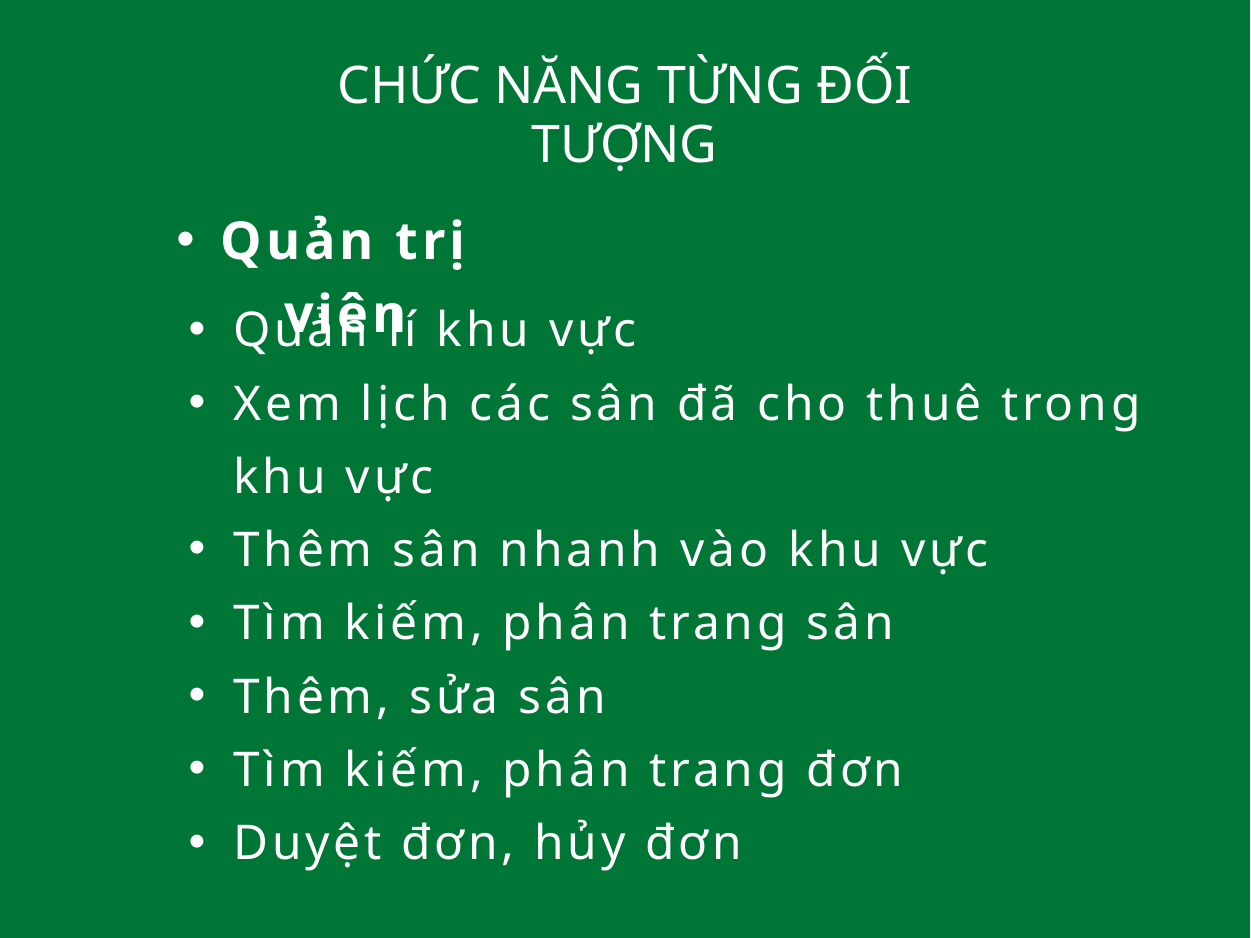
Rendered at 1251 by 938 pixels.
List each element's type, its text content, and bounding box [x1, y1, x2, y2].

text_box CHỨC NĂNG TỪNG ĐỐI TƯỢNG [325, 54, 925, 173]
text_box Quản trị viên [93, 196, 508, 344]
text_box Quản lí khu vực Xem lịch các sân đã cho thuê trong khu vực Thêm sân nhanh vào khu vực Tìm kiếm, phân trang sân Thêm, sửa sân Tìm kiếm, phân trang đơn Duyệt đơn, hủy đơn [144, 282, 1250, 870]
